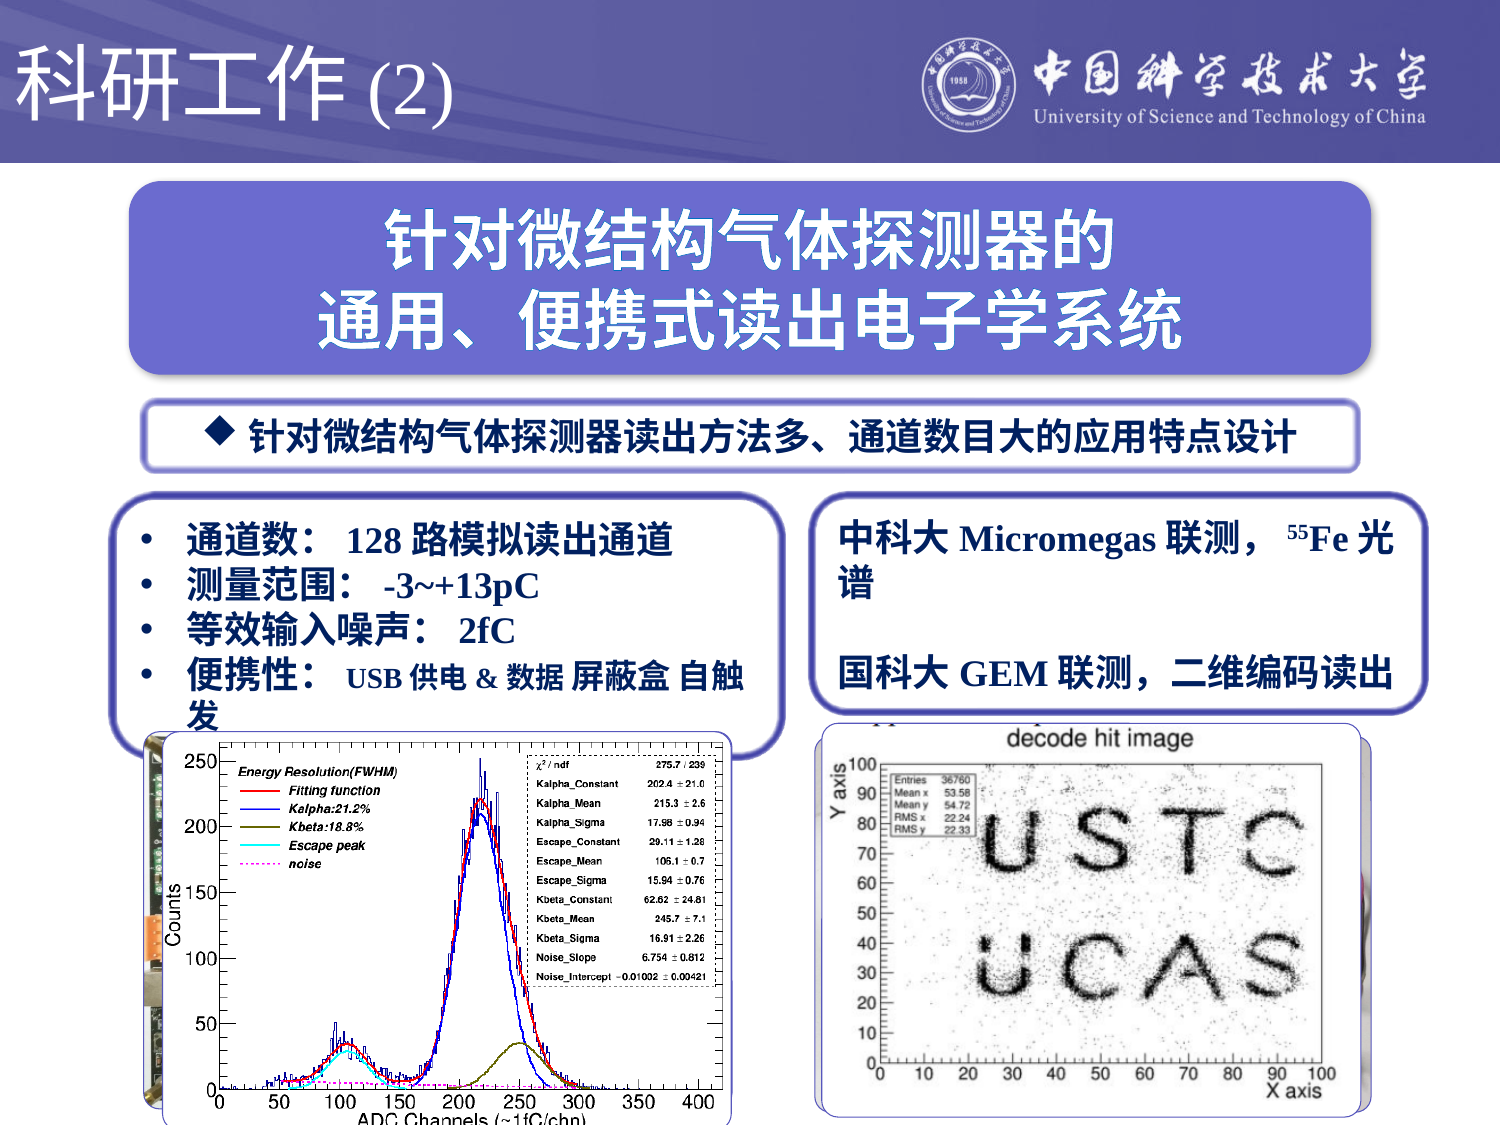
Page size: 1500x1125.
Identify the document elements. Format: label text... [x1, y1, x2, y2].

text_box 针对微结构气体探测器的 通用、便携式读出电子学系统 [128, 181, 1372, 375]
text_box 针对微结构气体探测器读出方法多、通道数目大的应用特点设计 [148, 406, 1353, 466]
picture [814, 723, 1372, 1118]
text_box [814, 497, 1424, 711]
picture [0, 0, 1500, 163]
text_box 通道数：128路模拟读出通道 测量范围：-3~+13pC 等效输入噪声：2fC 便携性：USB供电&数据 屏蔽盒 自触发 [115, 498, 780, 755]
text_box 中科大Micromegas联测，55Fe光谱 国科大GEM联测，二维编码读出 [1393, 498, 1449, 711]
picture [143, 731, 732, 1125]
